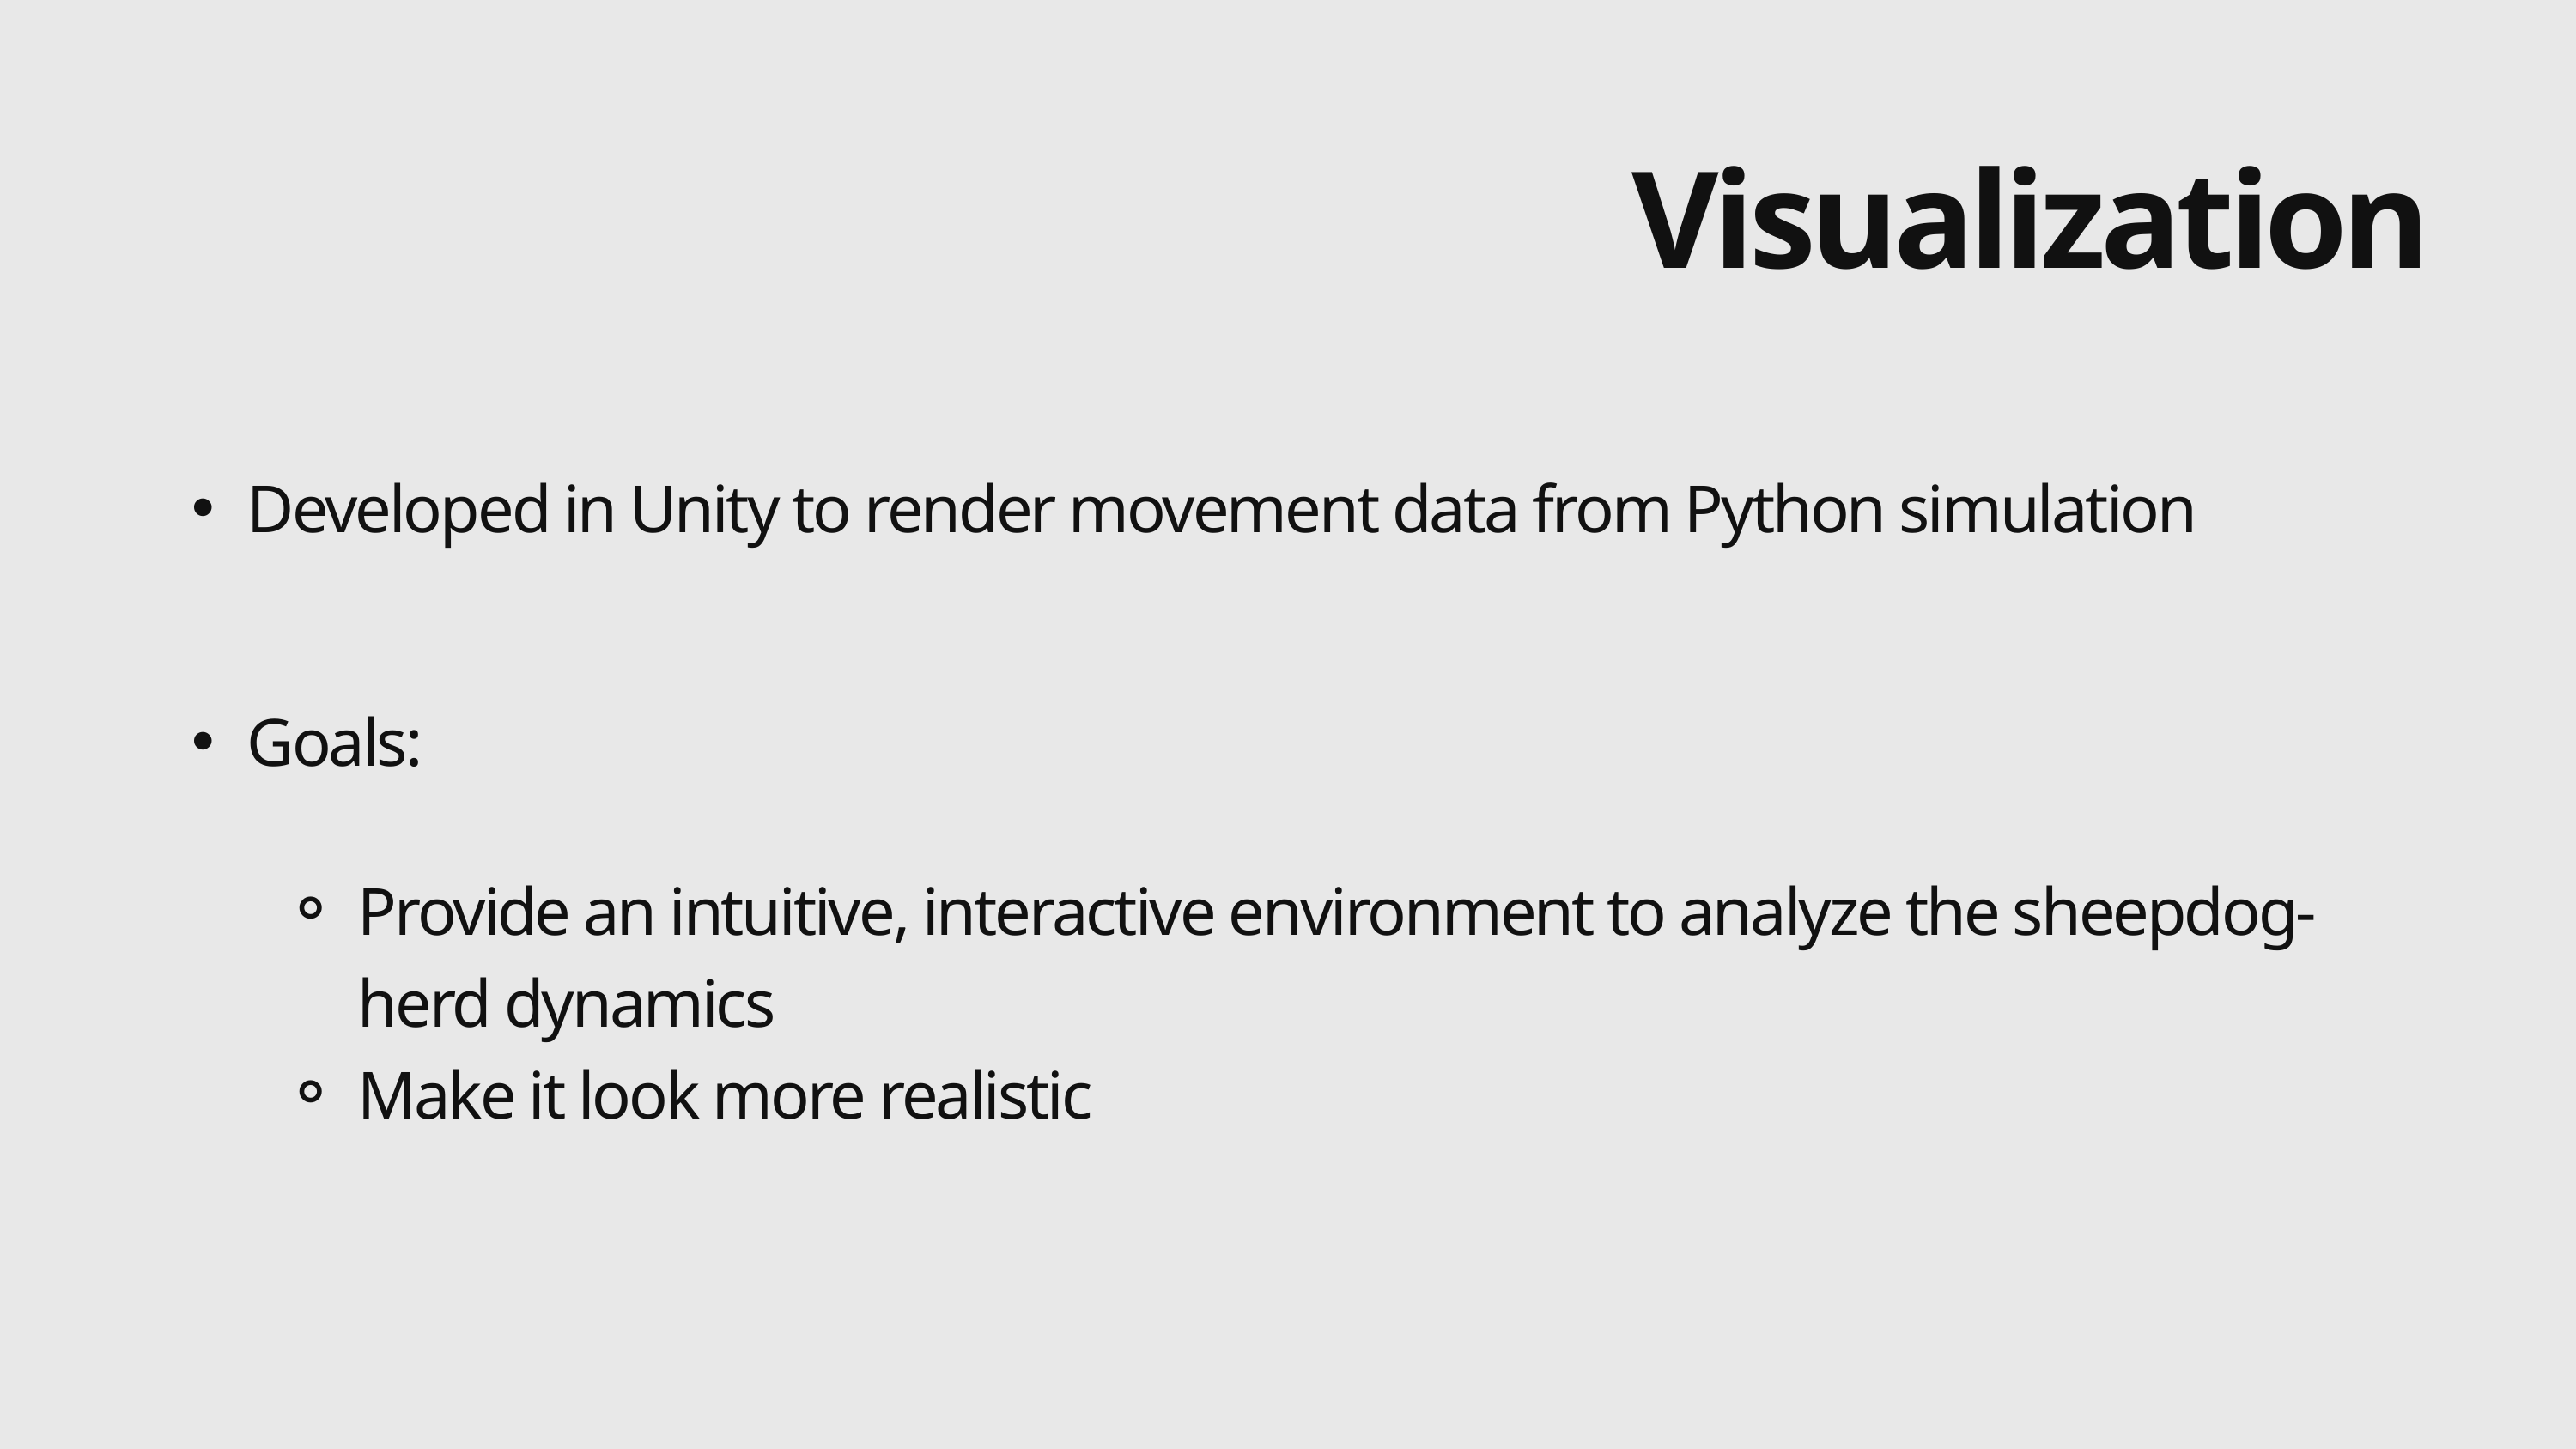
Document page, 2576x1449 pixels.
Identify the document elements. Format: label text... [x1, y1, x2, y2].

text_box Developed in Unity to render movement data from Python simulation Goals: Provide an intuitive, interactive environment to analyze the sheepdog-herd dynamics Make it look more realistic [137, 454, 2432, 1222]
text_box Visualization [1250, 134, 2432, 295]
